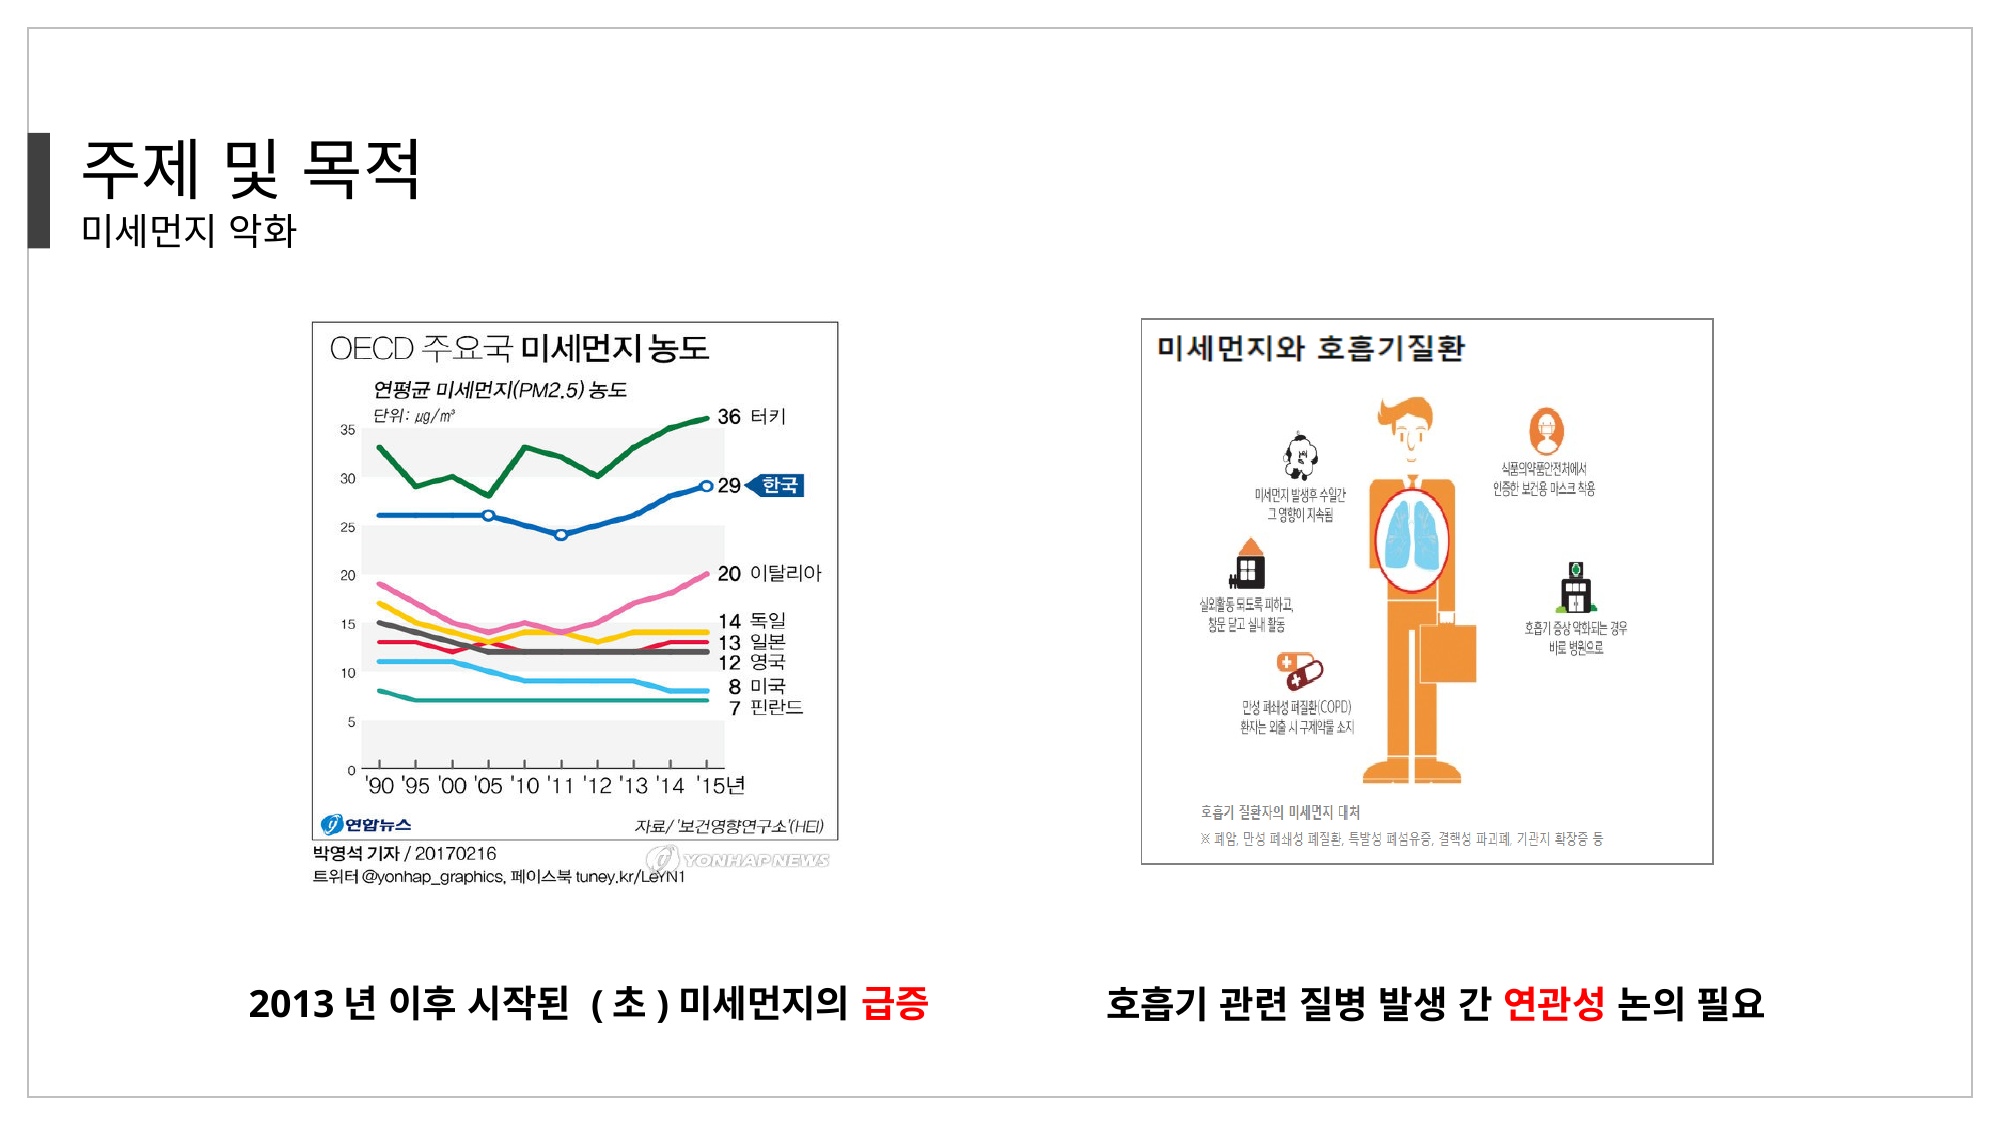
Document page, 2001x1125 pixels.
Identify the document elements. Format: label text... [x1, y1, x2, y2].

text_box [1141, 308, 1713, 875]
text_box 호흡기 관련 질병 발생 간 연관성 논의 필요 [828, 874, 2000, 1110]
text_box [27, 27, 1973, 874]
picture [309, 319, 842, 886]
text_box [27, 132, 51, 249]
text_box 주제 및 목적 미세먼지 악화 [65, 120, 863, 261]
text_box 2013년 이후 시작된 (초)미세먼지의 급증 [0, 873, 828, 1109]
